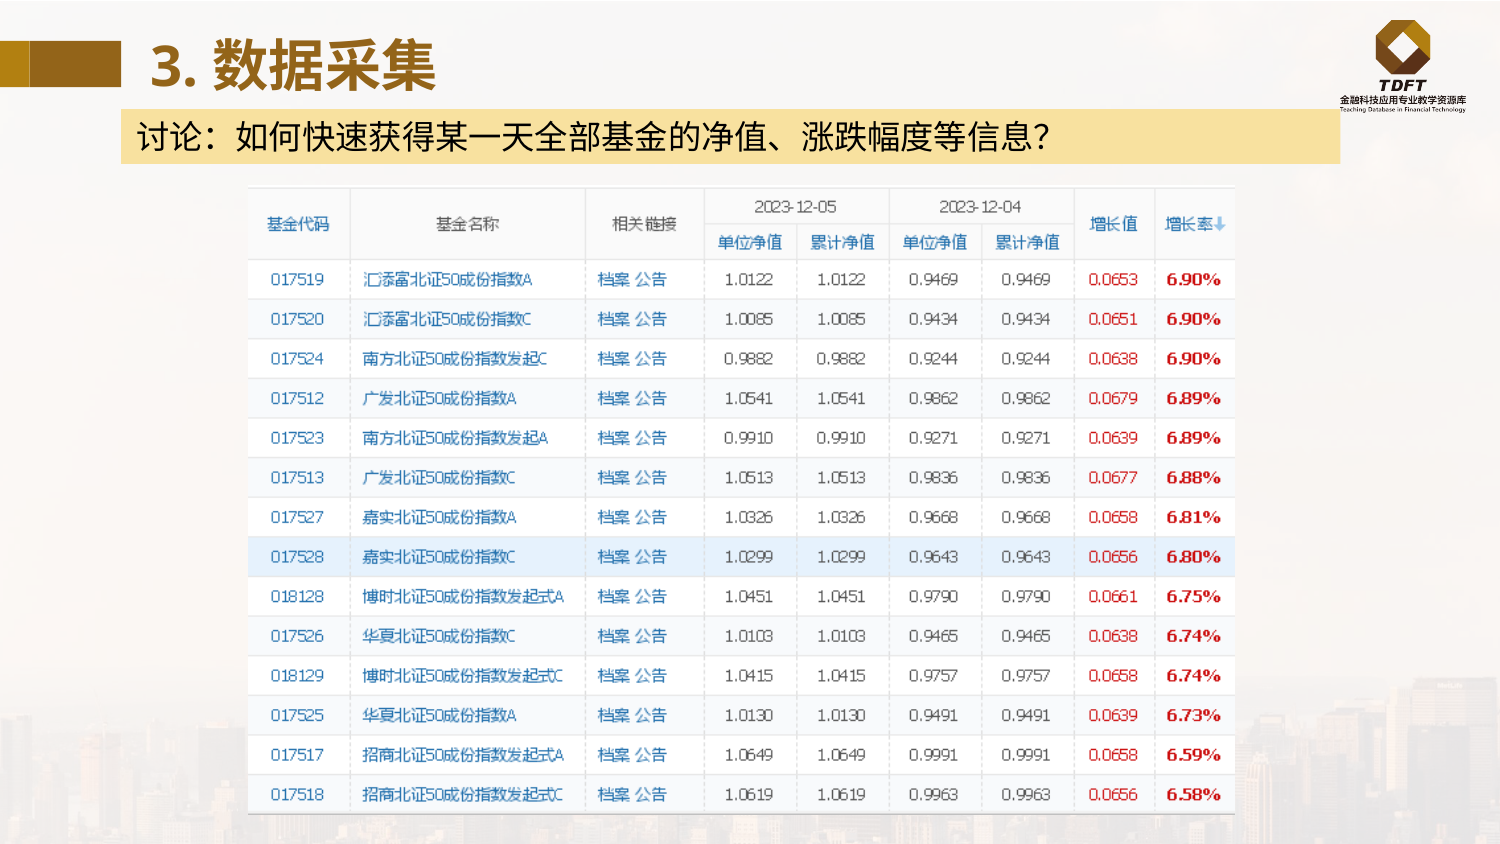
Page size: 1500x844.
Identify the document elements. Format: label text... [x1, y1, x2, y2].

text_box 讨论：如何快速获得某一天全部基金的净值、涨跌幅度等信息？ [121, 109, 1341, 164]
text_box [0, 39, 28, 89]
picture [0, 1, 1500, 844]
text_box [28, 39, 123, 89]
text_box 3.数据采集 [135, 19, 1233, 109]
